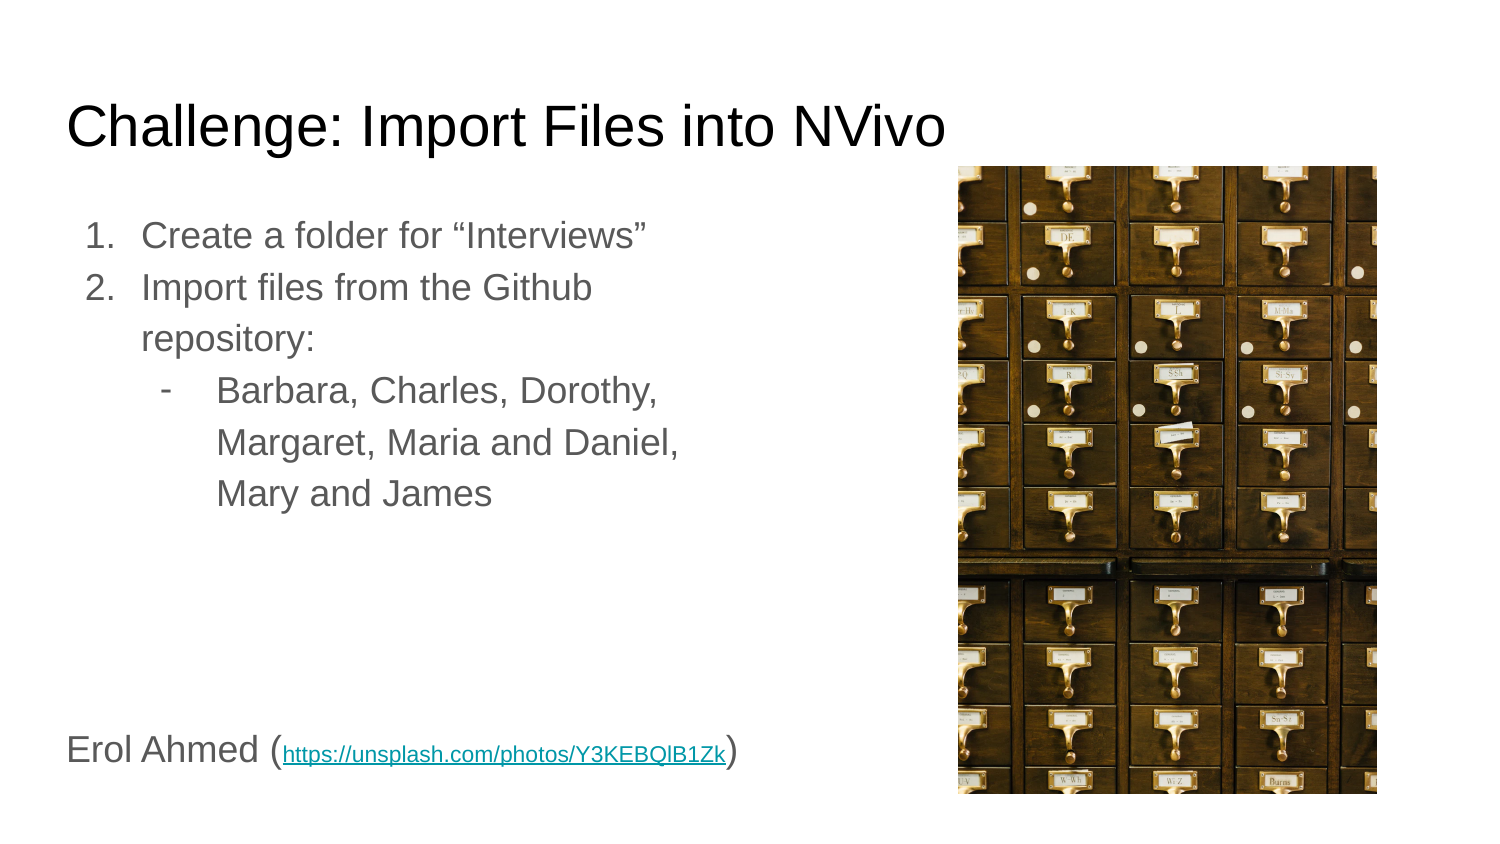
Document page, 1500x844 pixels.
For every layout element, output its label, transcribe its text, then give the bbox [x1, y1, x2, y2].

picture [958, 166, 1377, 794]
title Challenge: Import Files into NVivo [51, 72, 1449, 167]
list Create a folder for “Interviews” Import files from the Github repository: Barbara, Charles, Dorothy, Margaret, Maria and Daniel, Mary and James Erol Ahmed (https://unsplash.com/photos/Y3KEBQlB1Zk) [51, 189, 788, 750]
